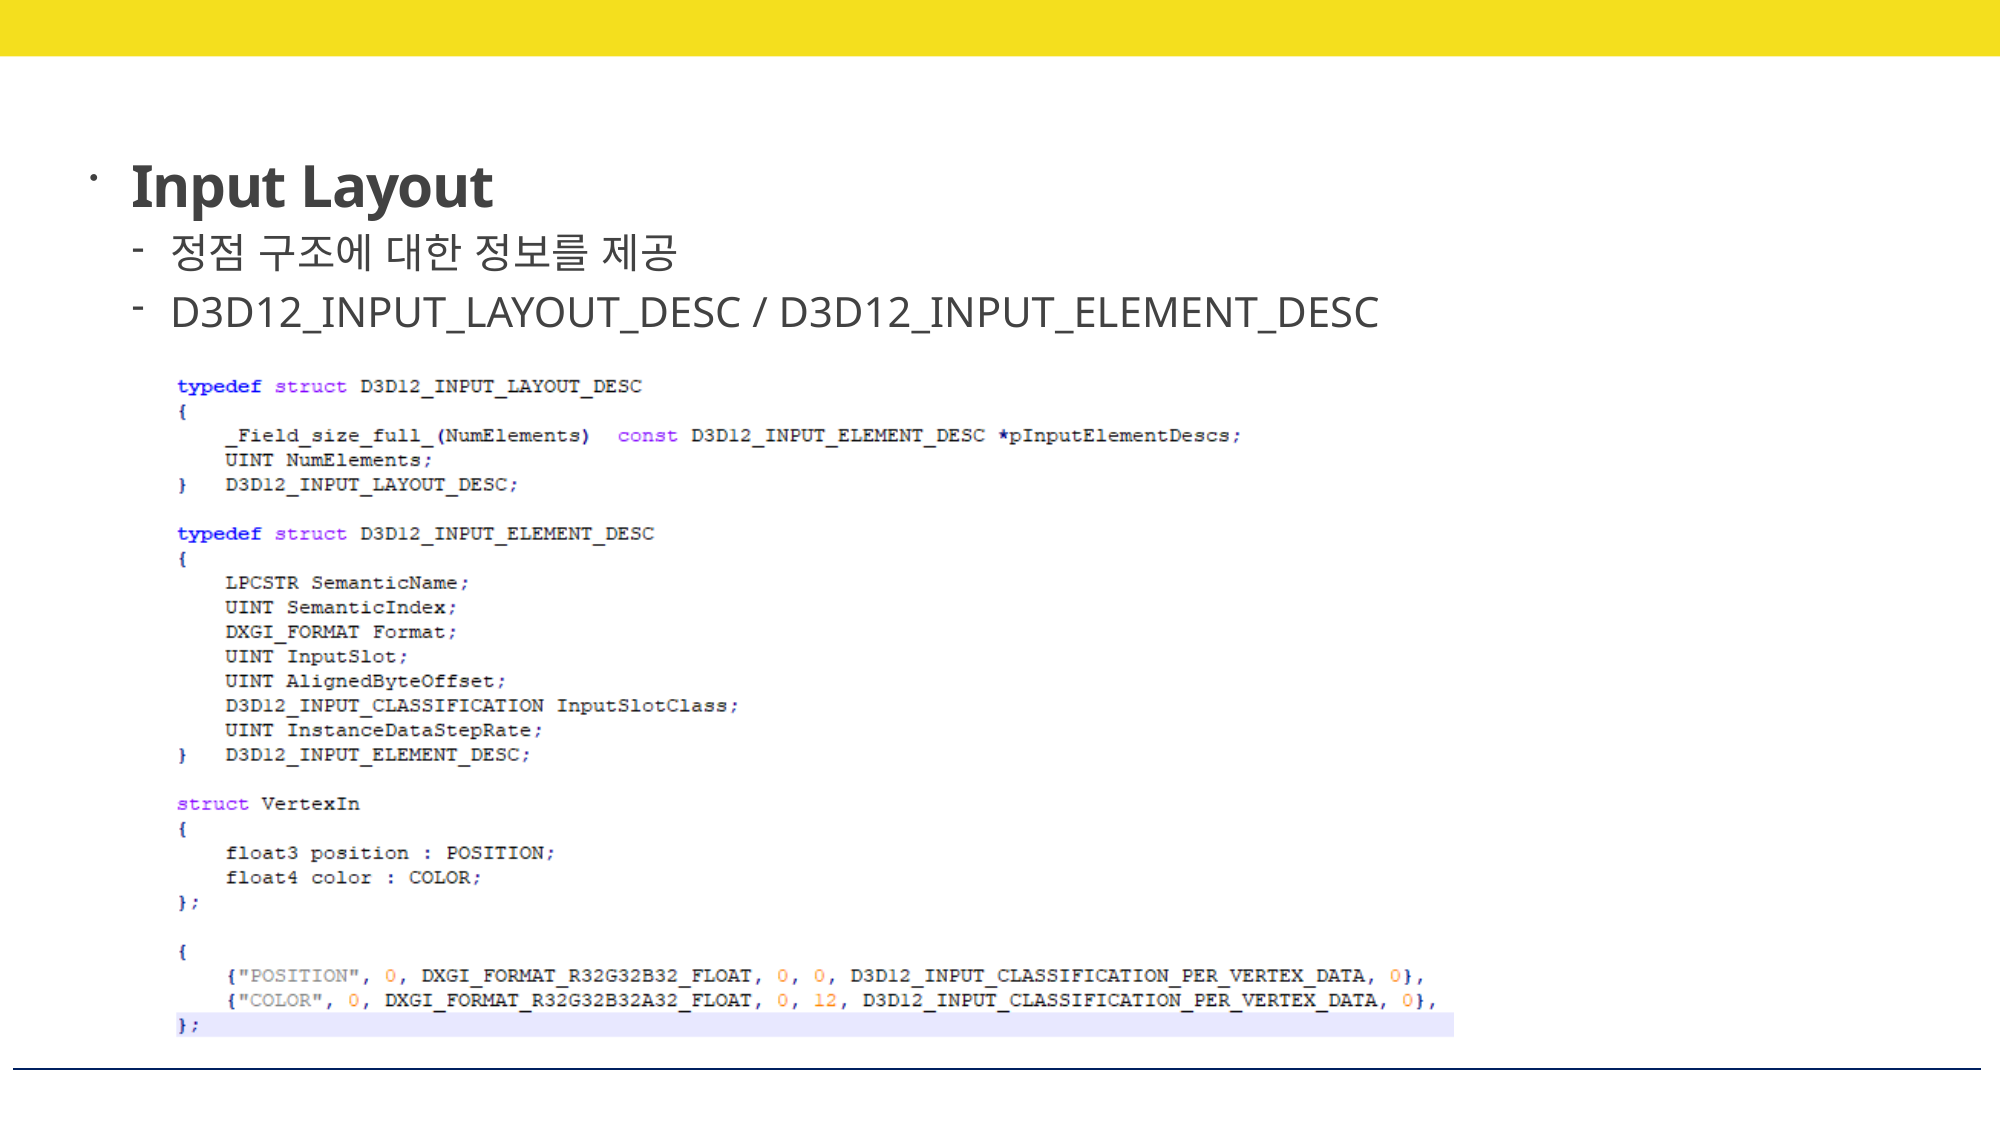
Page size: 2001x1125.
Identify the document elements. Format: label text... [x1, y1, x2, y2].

list Input Layout 정점 구조에 대한 정보를 제공 D3D12_INPUT_LAYOUT_DESC / D3D12_INPUT_ELEMENT_DESC [85, 148, 1915, 1049]
picture [174, 368, 1454, 1051]
